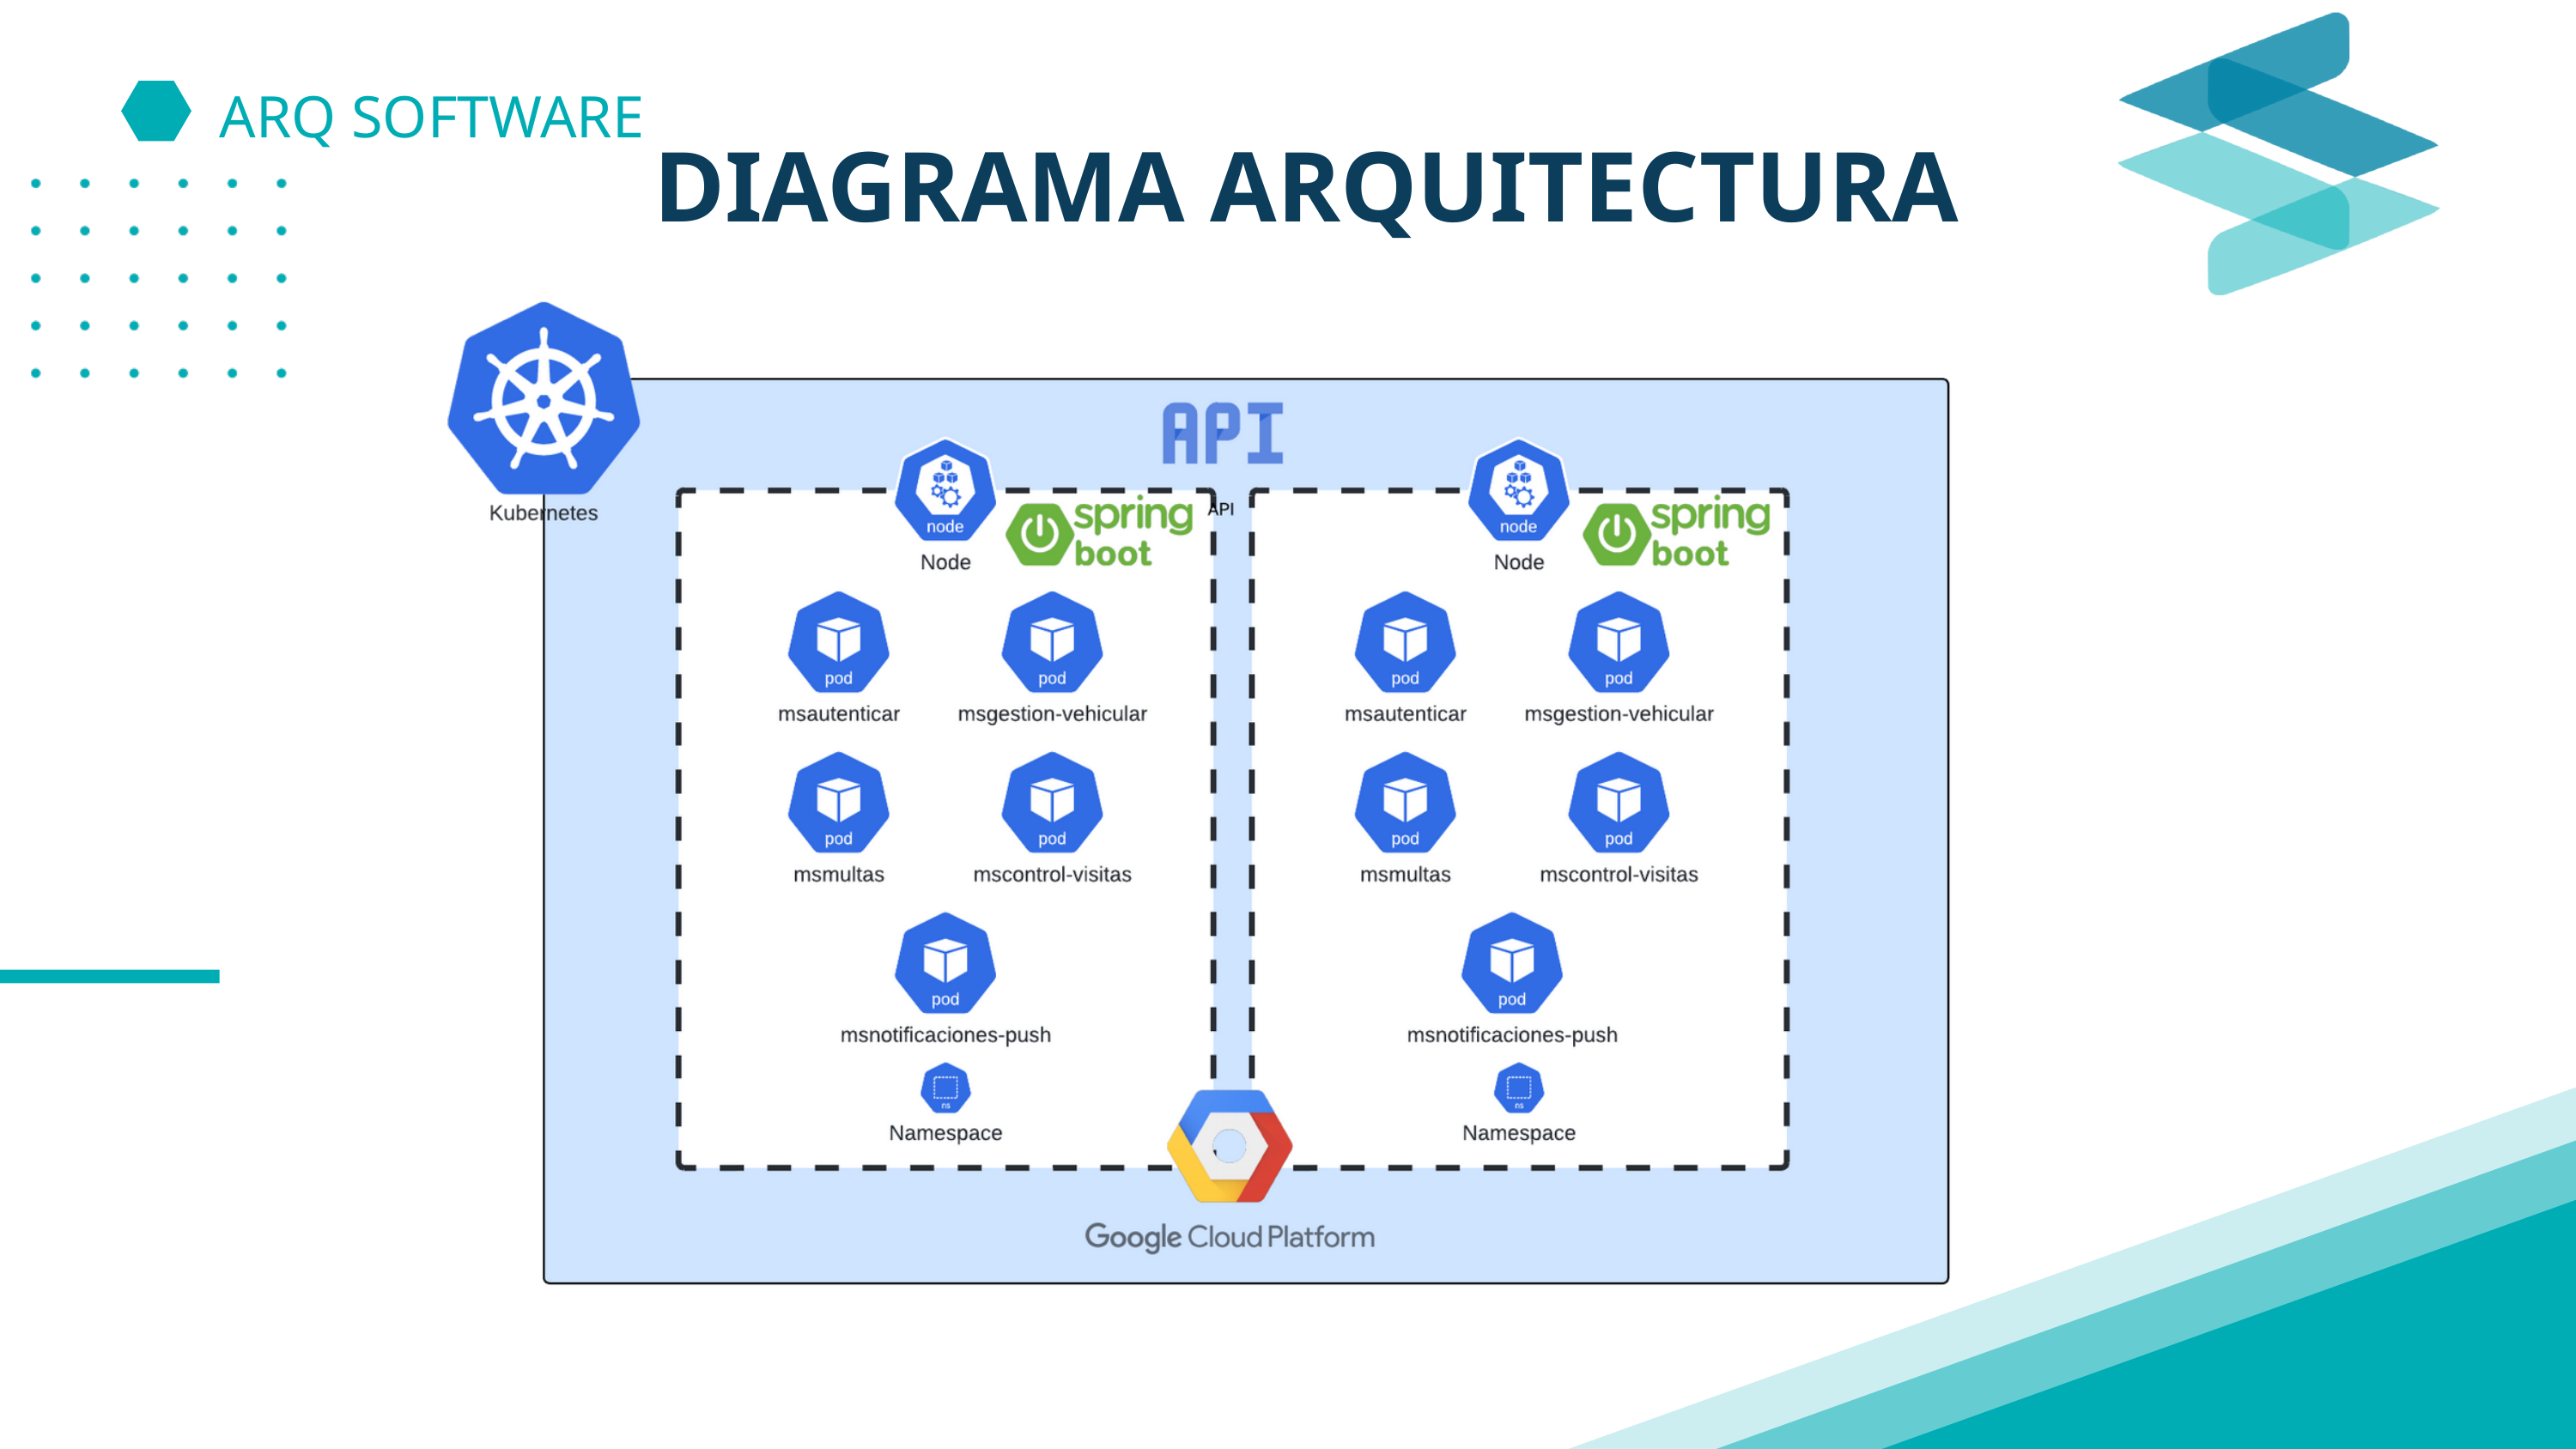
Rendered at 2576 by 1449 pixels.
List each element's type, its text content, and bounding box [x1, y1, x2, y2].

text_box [719, 976, 2576, 1449]
text_box [0, 179, 287, 381]
text_box DIAGRAMA ARQUITECTURA [507, 106, 2081, 241]
text_box ARQ SOFTWARE [219, 69, 1005, 149]
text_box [120, 80, 192, 142]
text_box [380, 264, 1987, 1322]
text_box [2080, 0, 2477, 353]
